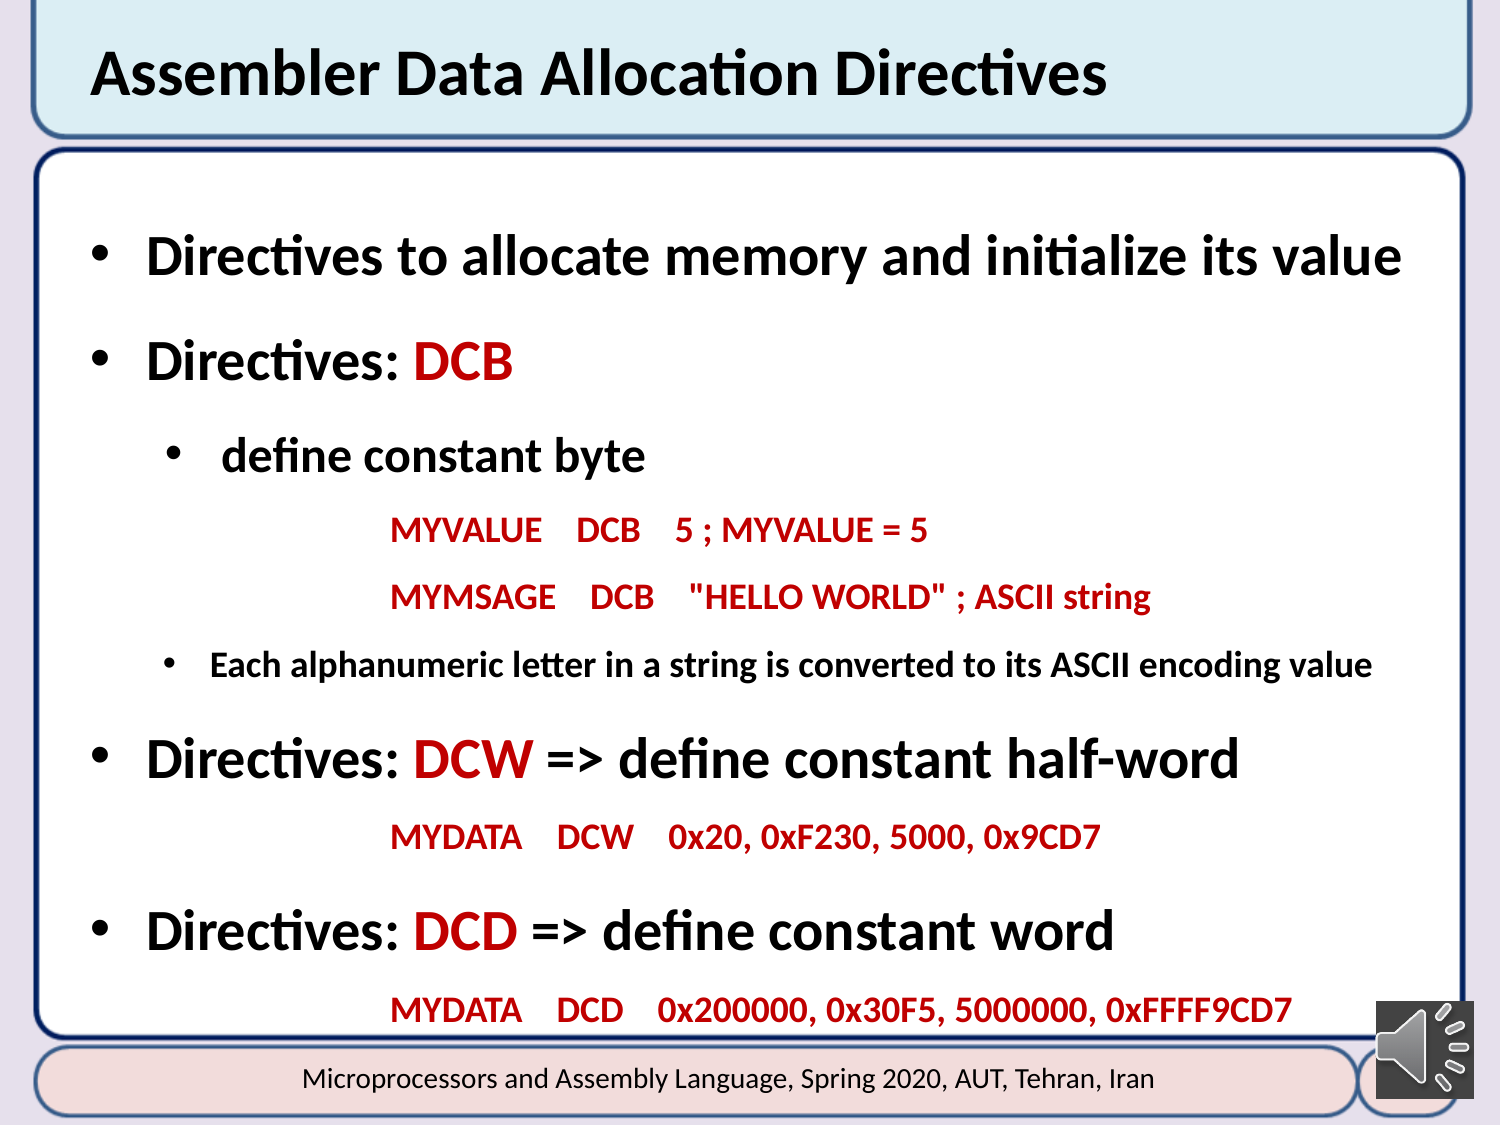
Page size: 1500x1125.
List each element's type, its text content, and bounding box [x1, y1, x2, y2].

picture [0, 0, 1500, 1125]
text_box Microprocessors and Assembly Language, Spring 2020, AUT, Tehran, Iran [162, 1051, 1288, 1102]
slide_number 8 [1363, 1049, 1453, 1110]
text_box Directives to allocate memory and initialize its value Directives: DCB define constant byte MYVALUE DCB 5 ; MYVALUE = 5 MYMSAGE DCB "HELLO WORLD" ; ASCII string Each alphanumeric letter in a string is converted to its ASCII encoding value Directives: DCW => define constant half-word MYDATA DCW 0x20, 0xF230, 5000, 0x9CD7 Directives: DCD => define constant word MYDATA DCD 0x200000, 0x30F5, 5000000, 0xFFFF9CD7 [75, 174, 1463, 1037]
title Assembler Data Allocation Directives [75, 0, 1425, 138]
